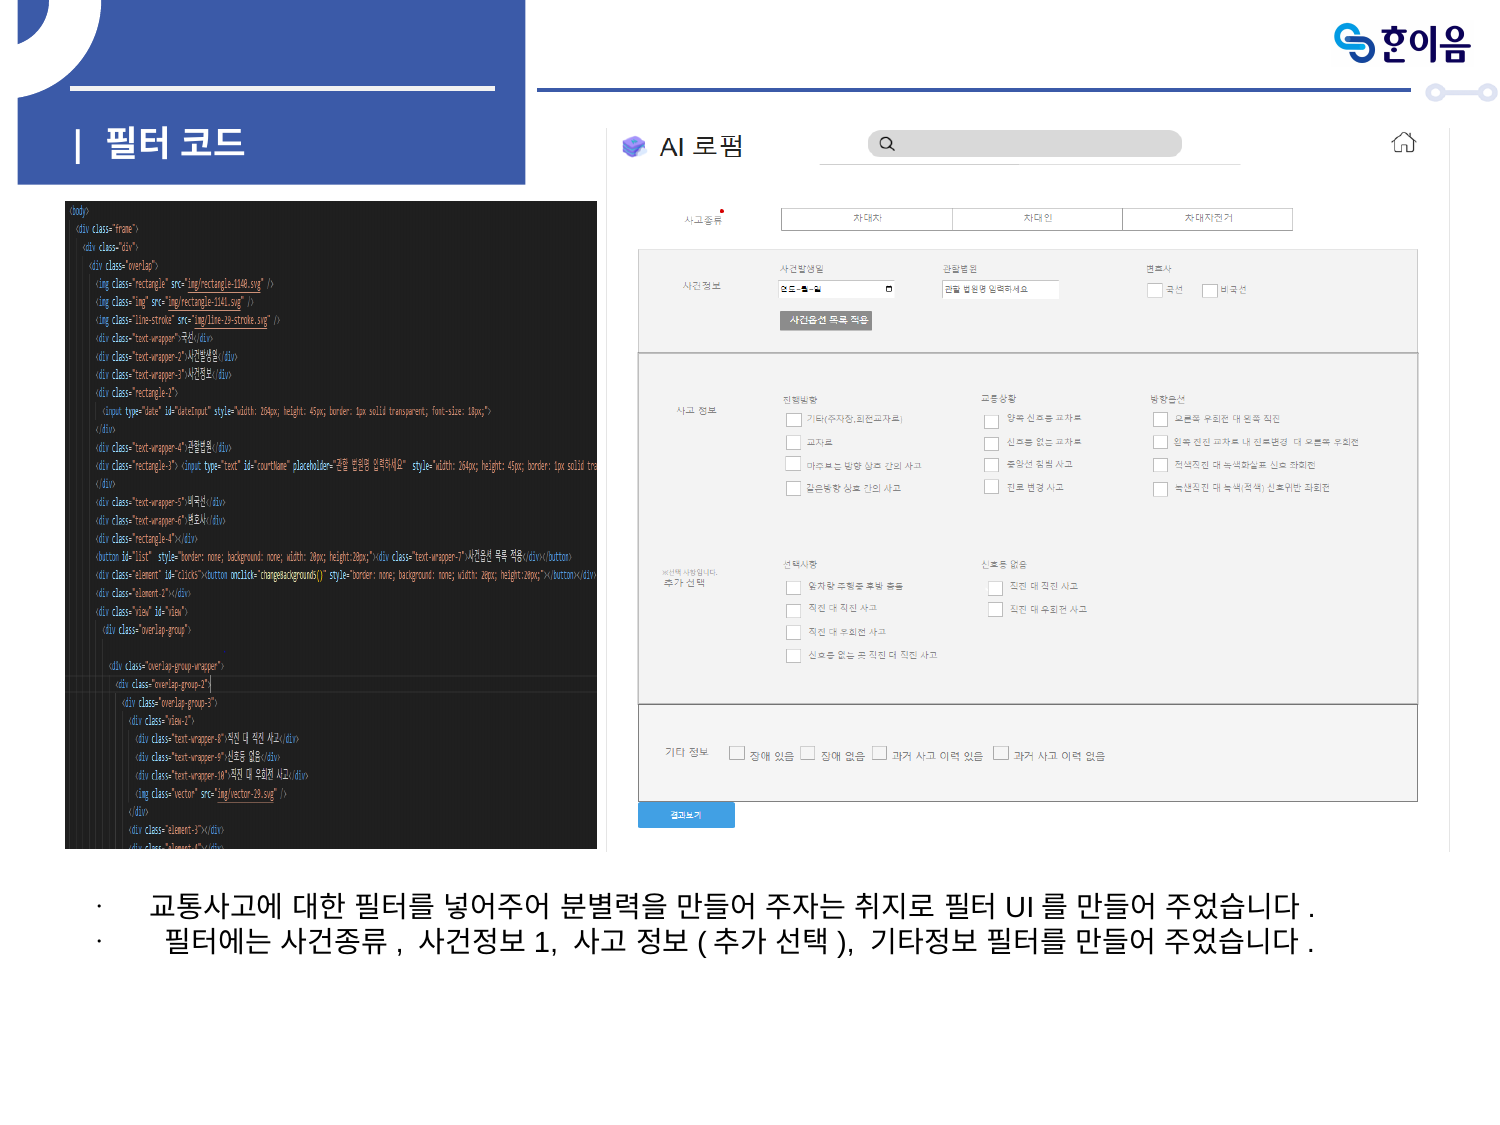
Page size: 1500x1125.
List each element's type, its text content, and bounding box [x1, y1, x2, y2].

picture [604, 128, 1452, 852]
text_box | 필터 코드 [53, 113, 538, 159]
text_box [17, 0, 526, 185]
text_box 교통사고에 대한 필터를 넣어주어 분별력을 만들어 주자는 취지로 필터UI를 만들어 주었습니다. 필터에는 사건종류, 사건정보1, 사고 정보(추가 선택), 기타정보 필터를 만들어 주었습니다. [59, 873, 1445, 974]
picture [1330, 20, 1474, 67]
picture [64, 201, 597, 849]
text_box [1, 1, 100, 97]
picture [1422, 77, 1499, 105]
